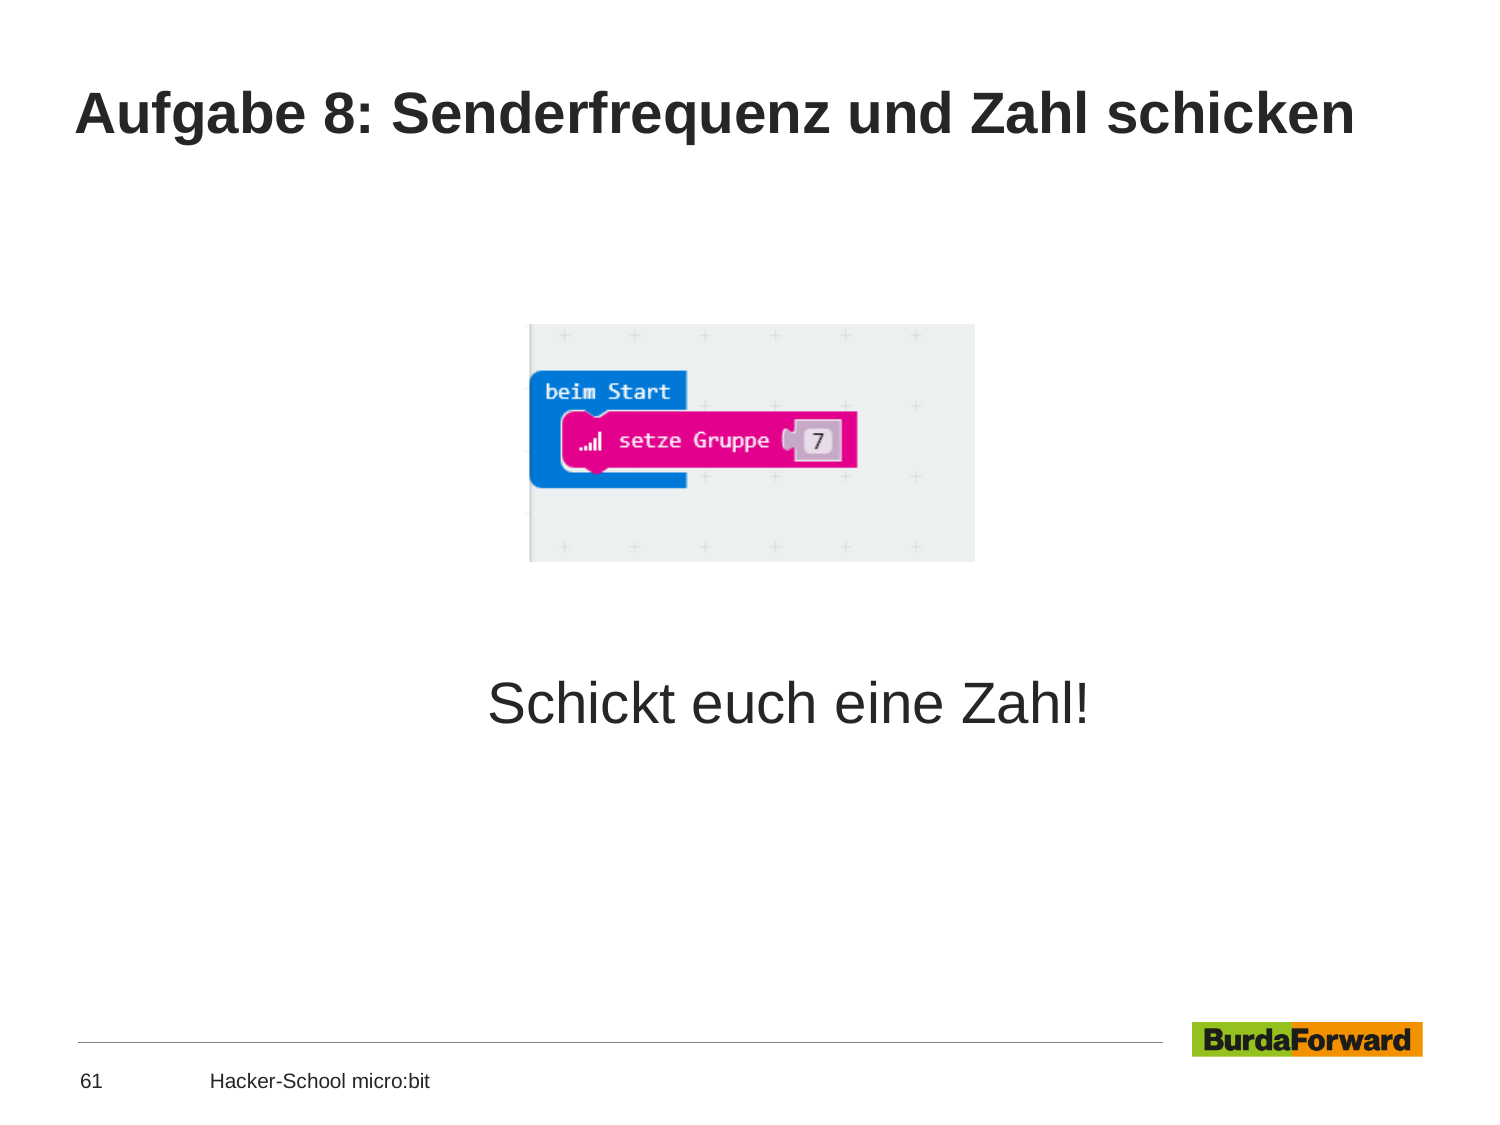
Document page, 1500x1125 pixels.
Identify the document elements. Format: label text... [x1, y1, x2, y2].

text_box Schickt euch eine Zahl! [472, 658, 1500, 1040]
slide_number 61 [64, 1049, 160, 1110]
title Aufgabe 8: Senderfrequenz und Zahl schicken [59, 75, 1423, 157]
footer Hacker-School micro:bit [194, 1049, 1105, 1110]
picture [524, 323, 976, 562]
picture [1192, 1040, 1423, 1057]
